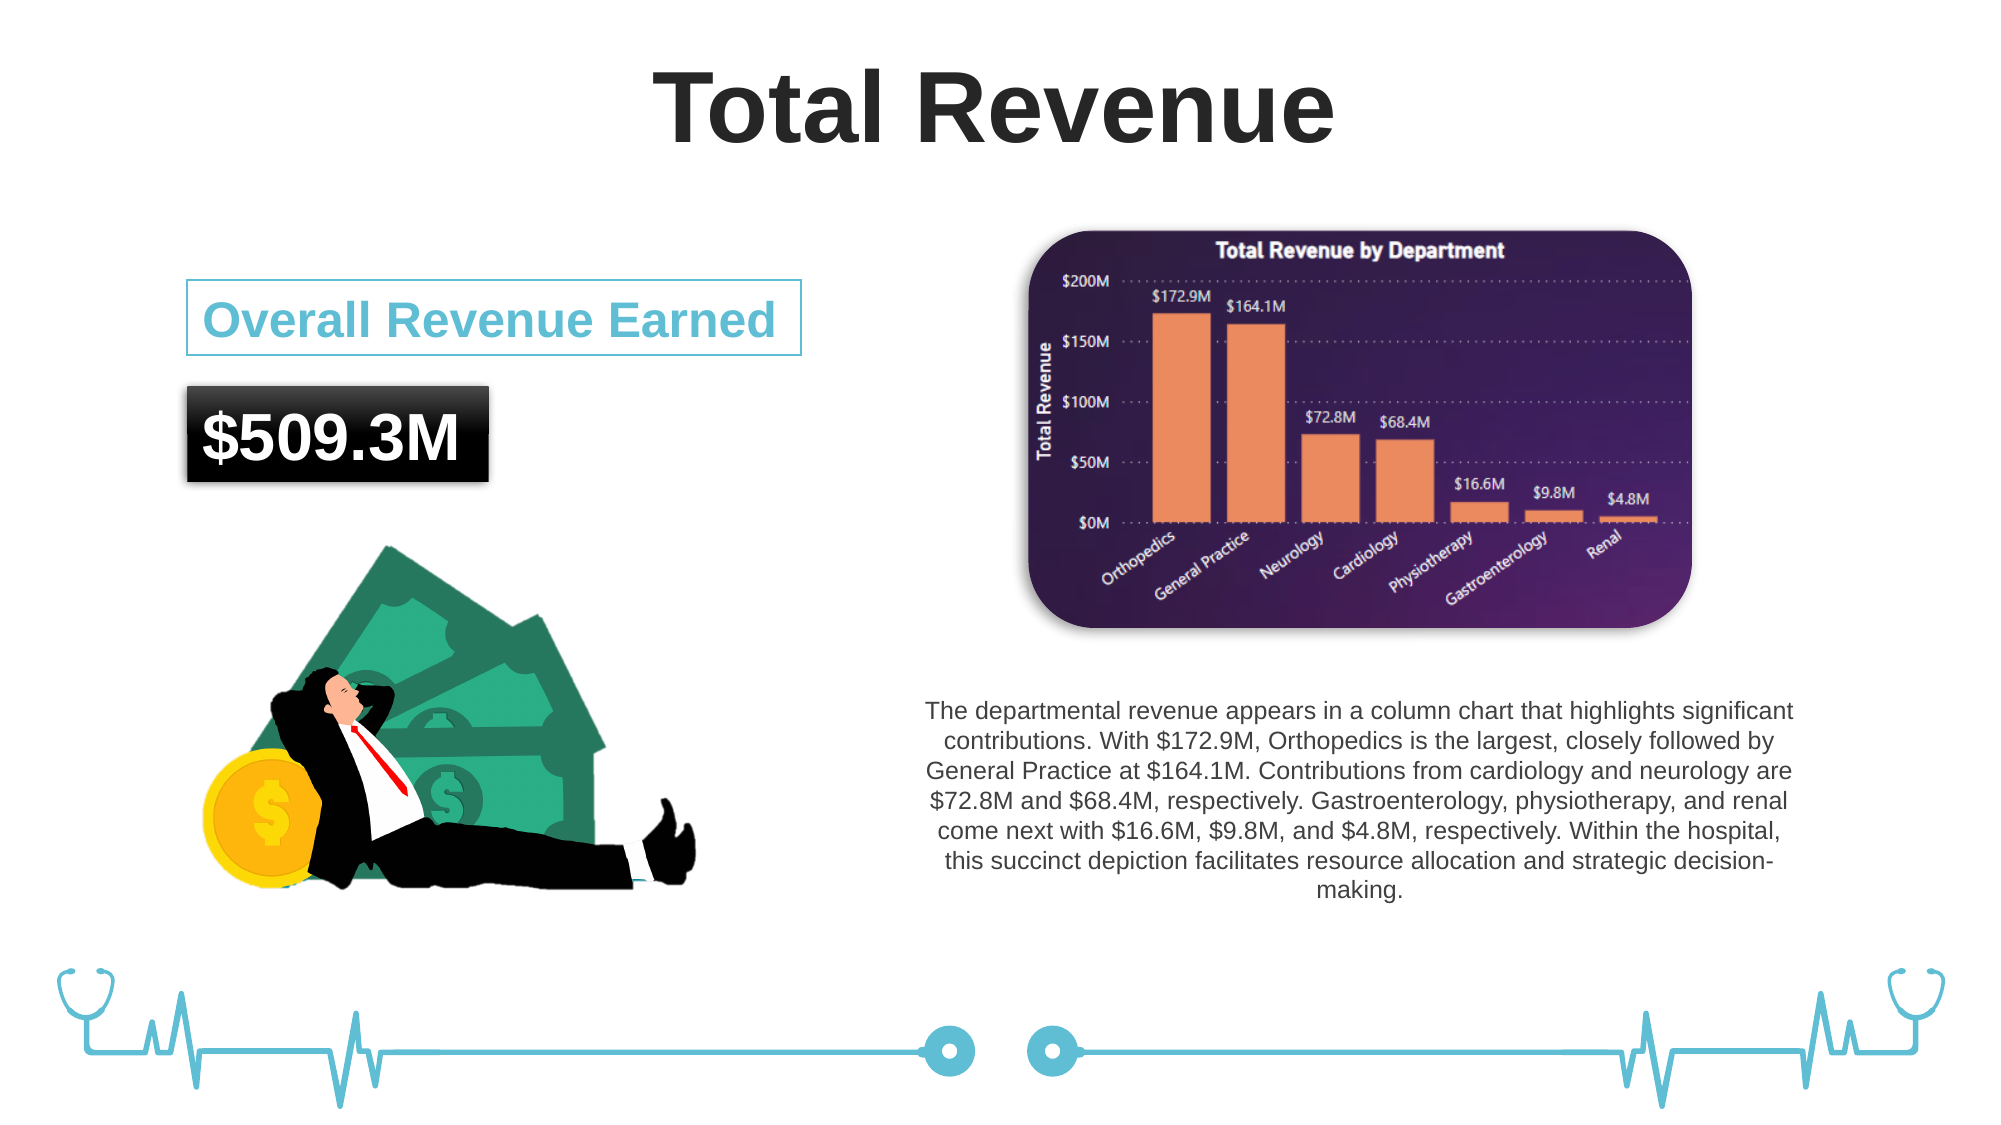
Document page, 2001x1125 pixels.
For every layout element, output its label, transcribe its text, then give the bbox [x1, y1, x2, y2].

picture [187, 540, 706, 904]
text_box $509.3M [187, 386, 489, 482]
list Total Revenue [628, 52, 1361, 172]
text_box Overall Revenue Earned [186, 279, 802, 356]
text_box The departmental revenue appears in a column chart that highlights significant contributions. With $172.9M, Orthopedics is the largest, closely followed by General Practice at $164.1M. Contributions from cardiology and neurology are $72.8M and $68.4M, respectively. Gastroenterology, physiotherapy, and renal come next with $16.6M, $9.8M, and $4.8M, respectively. Within the hospital, this succinct depiction facilitates resource allocation and strategic decision-making. [904, 687, 1817, 912]
picture [1028, 230, 1692, 628]
